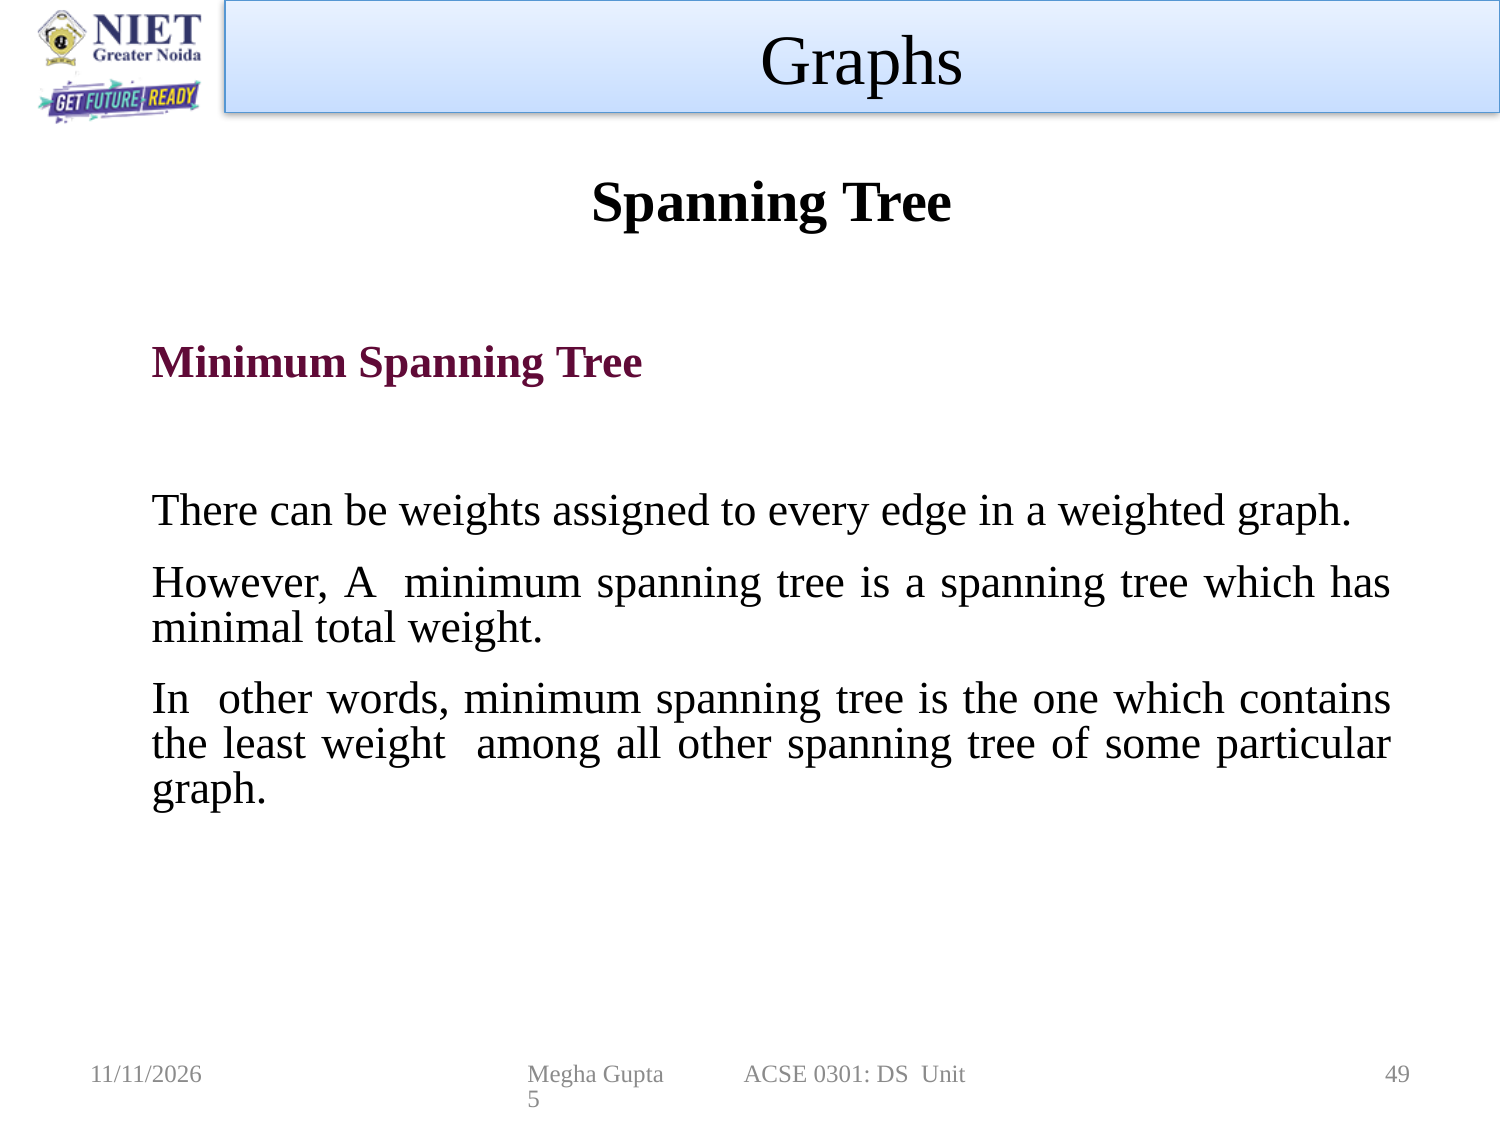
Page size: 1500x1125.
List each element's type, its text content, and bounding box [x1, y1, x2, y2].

slide_number 49 [1074, 1042, 1425, 1103]
text_box Graphs [238, 0, 1500, 113]
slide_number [75, 1042, 425, 1103]
picture [0, 0, 238, 135]
text_box Spanning Tree Minimum Spanning Tree There can be weights assigned to every edge in a weighted graph. However, A minimum spanning tree is a spanning tree which has minimal total weight. In other words, minimum spanning tree is the one which contains the least weight among all other spanning tree of some particular graph. [149, 138, 1392, 813]
footer Megha Gupta ACSE 0301: DS Unit 5 [512, 1042, 988, 1103]
